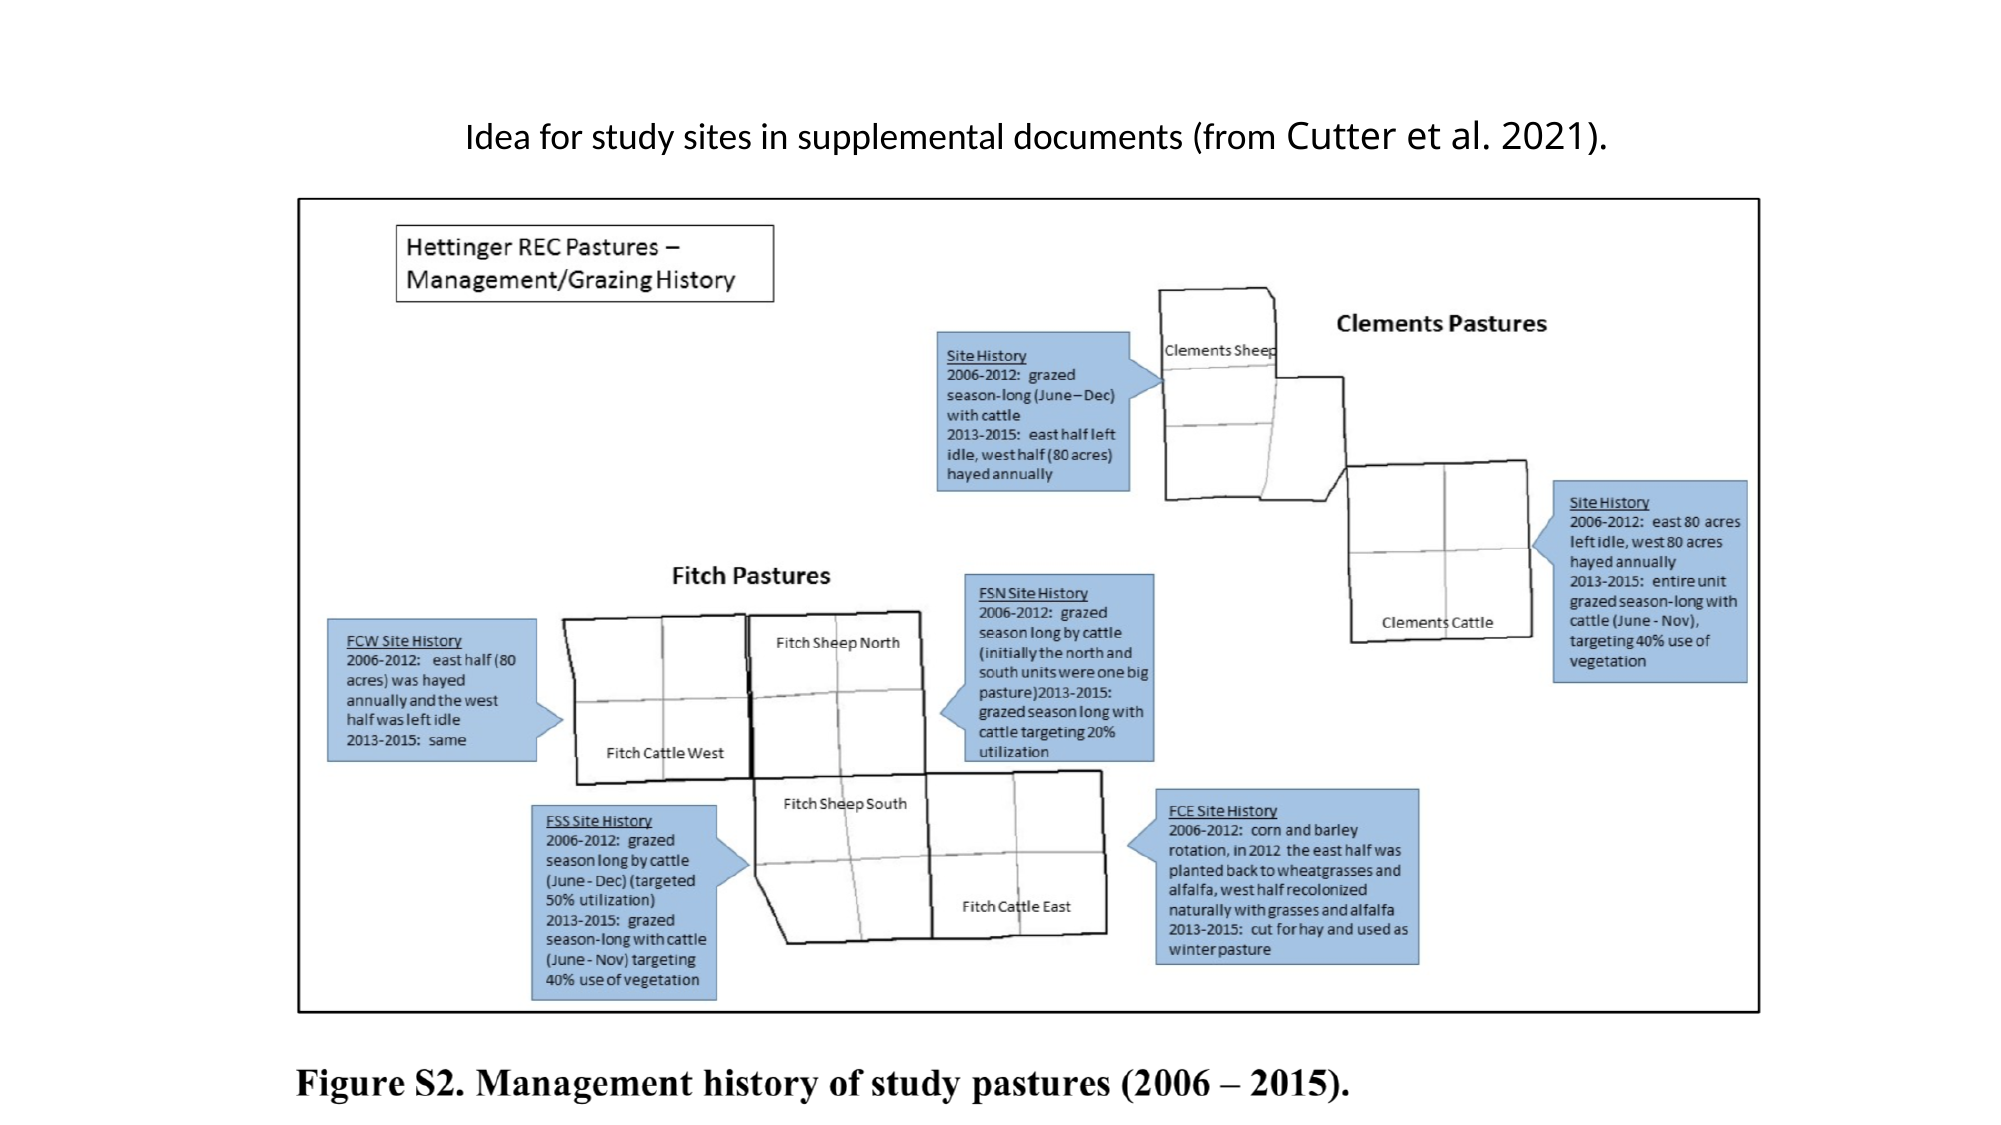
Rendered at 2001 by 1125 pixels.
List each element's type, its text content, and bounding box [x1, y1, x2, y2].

text_box Idea for study sites in supplemental documents (from Cutter et al. 2021). [450, 104, 1624, 165]
picture [276, 180, 1778, 1125]
